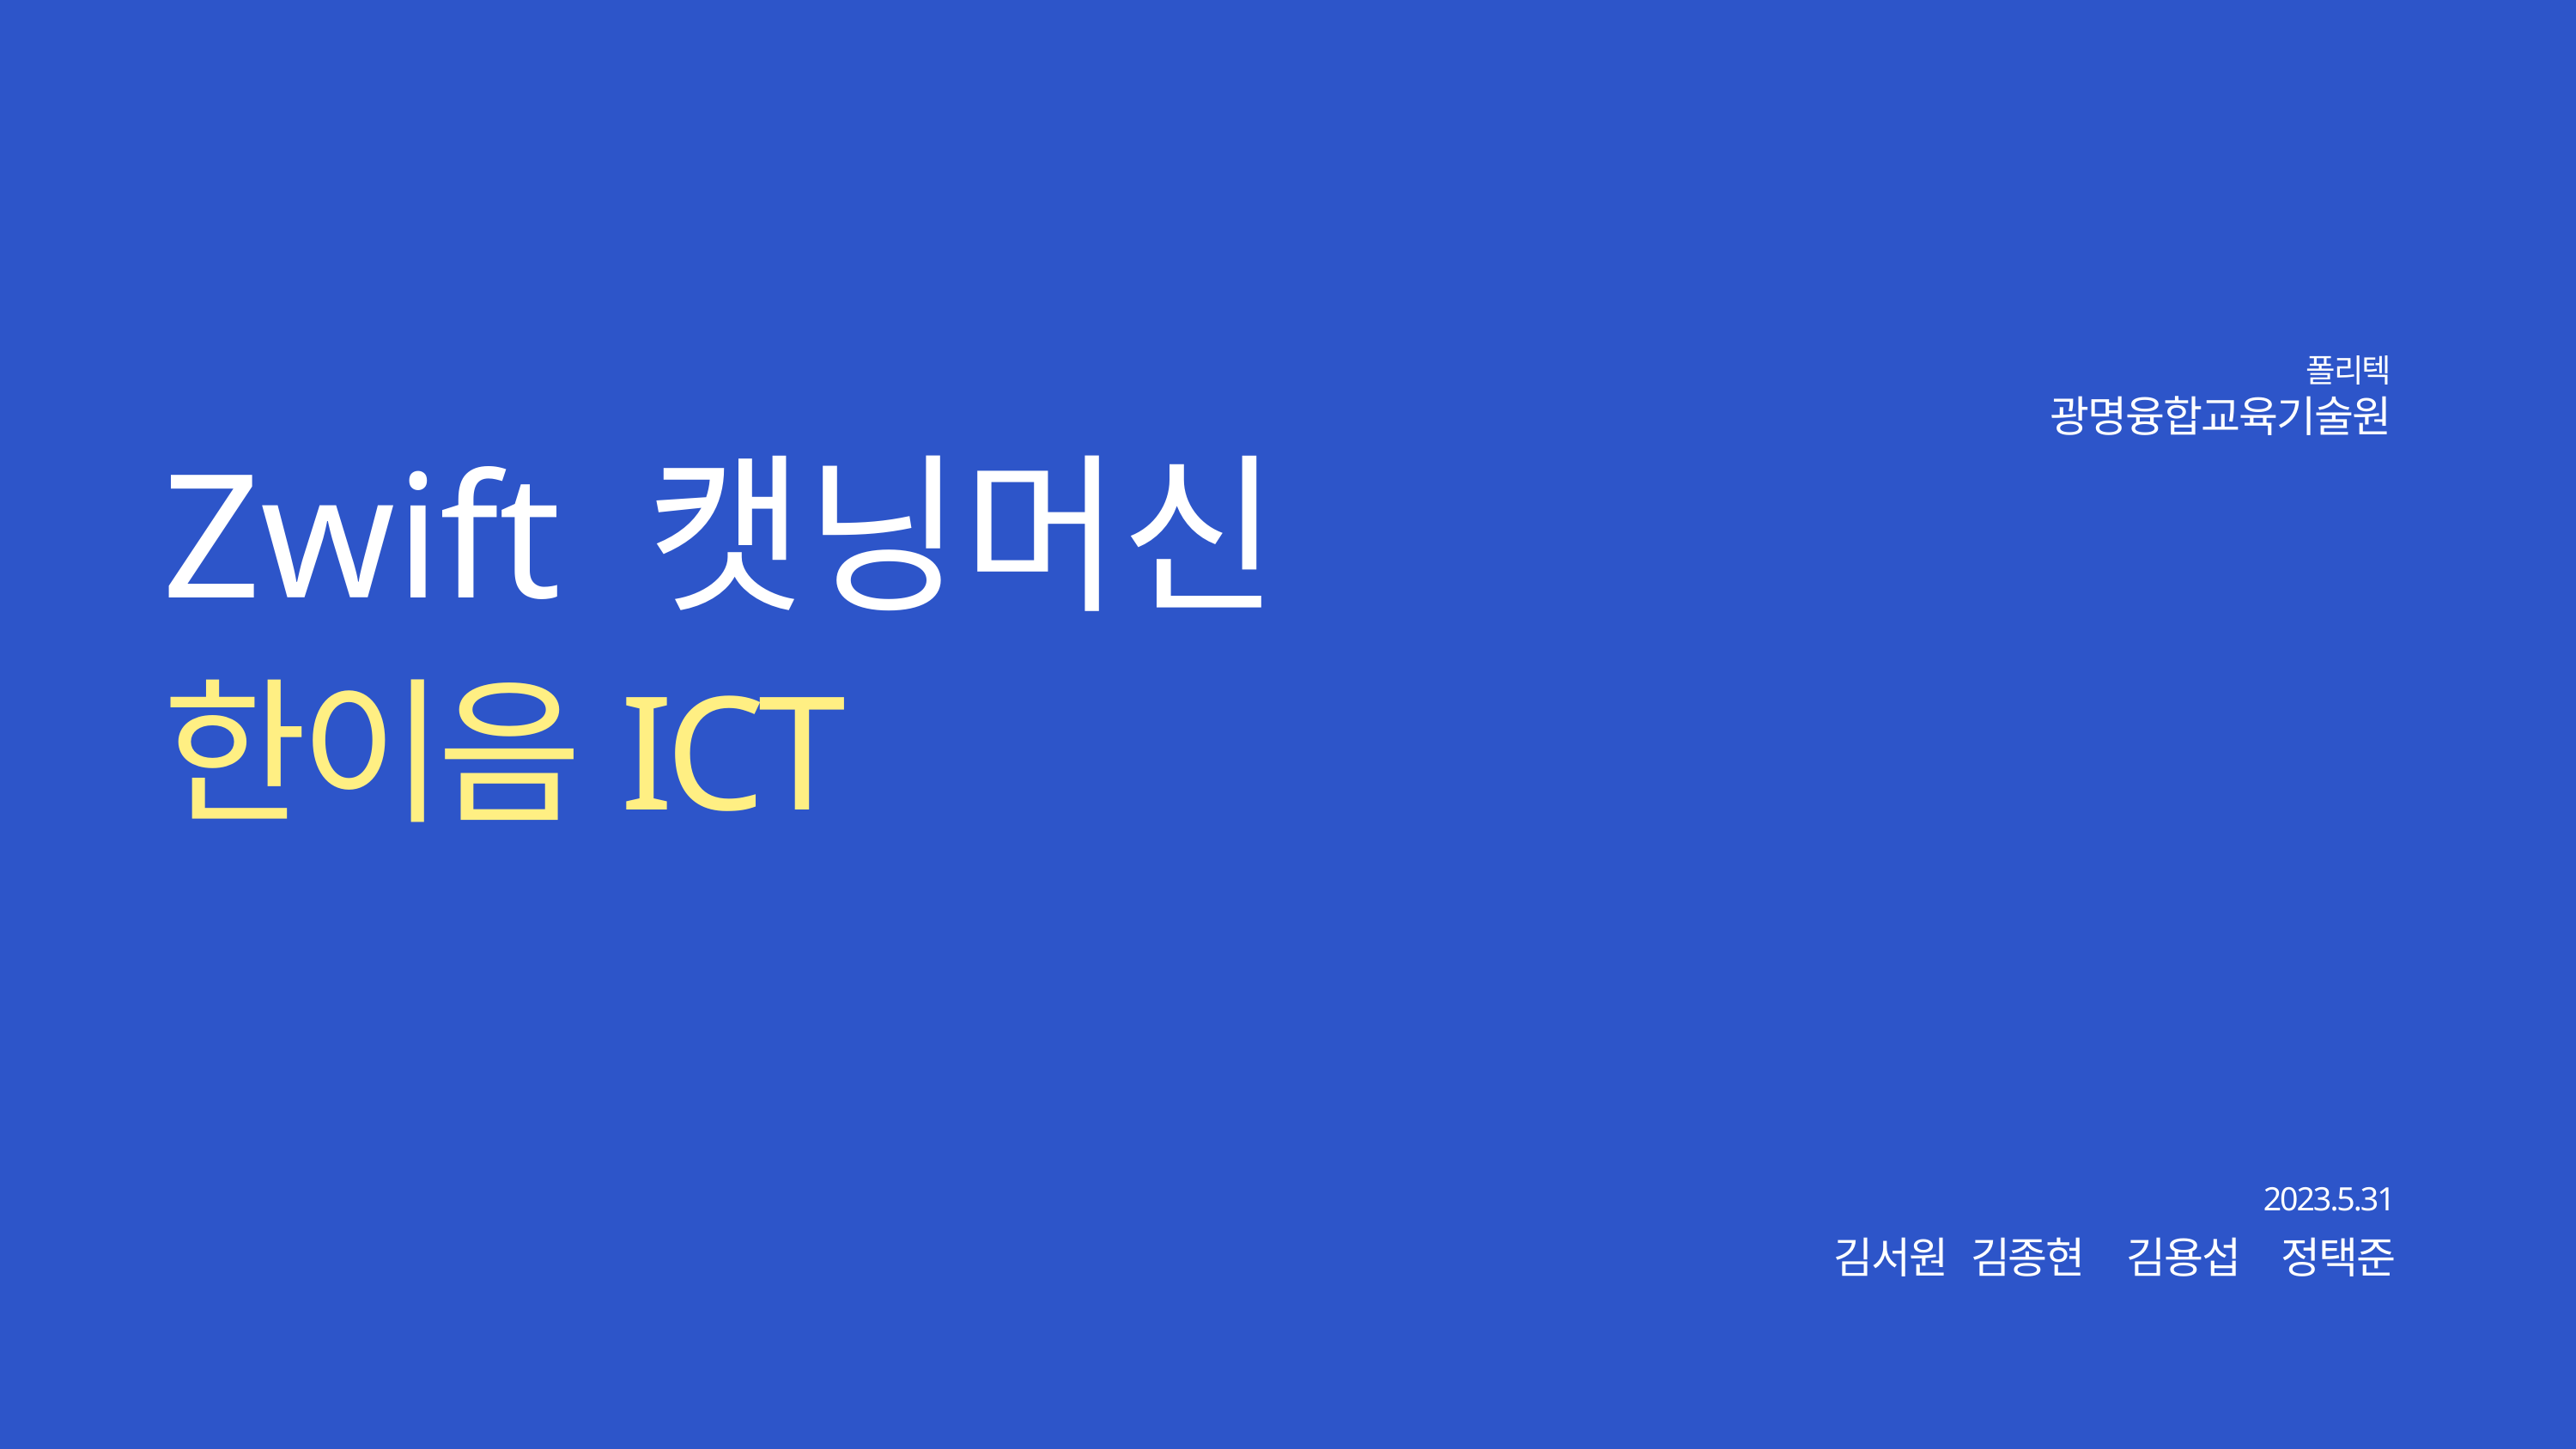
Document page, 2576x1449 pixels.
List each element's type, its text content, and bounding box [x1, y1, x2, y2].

text_box 폴리텍 광명융합교육기술원 [1389, 343, 2404, 447]
text_box 한이음ICT [149, 646, 2129, 848]
text_box 2023.5.31 [1715, 1172, 2409, 1224]
text_box 김서원 김종현 김용섭 정택준 [1185, 1224, 2409, 1289]
text_box Zwift 캣닝머신 [149, 419, 2214, 639]
